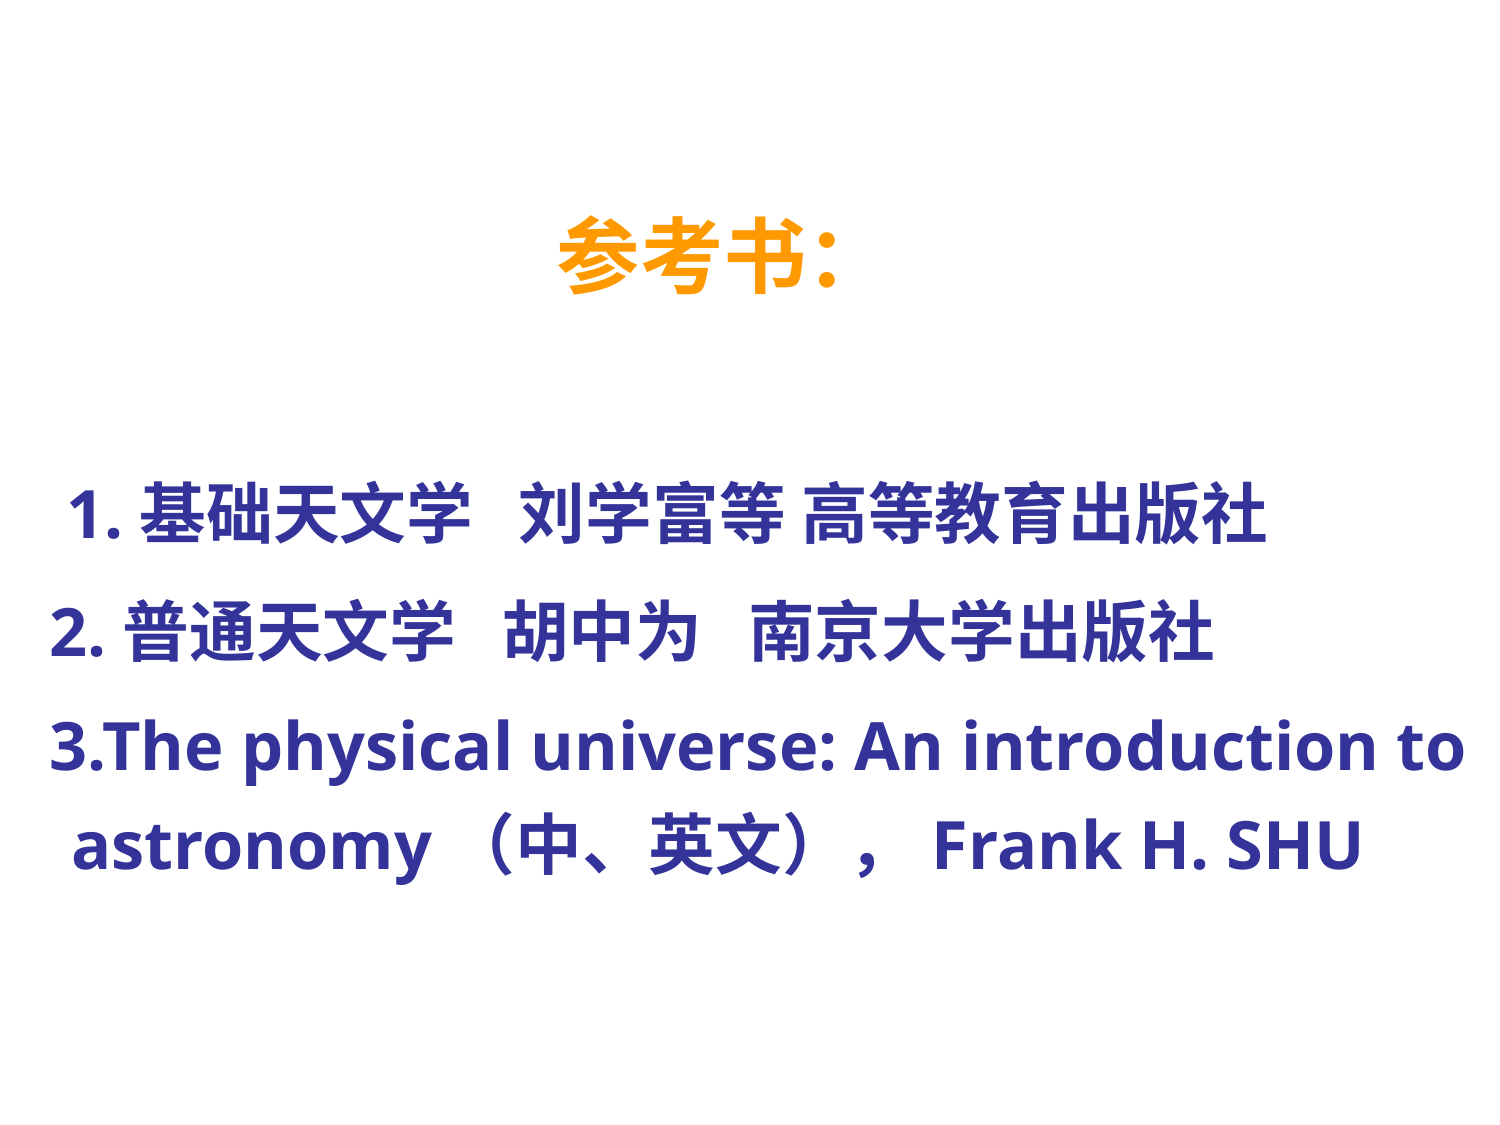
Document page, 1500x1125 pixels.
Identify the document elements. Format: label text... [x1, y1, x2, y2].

list 2.普通天文学 胡中为 南京大学出版社 3.The physical universe: An introduction to astronomy（中、英文），Frank H. SHU [0, 562, 1500, 941]
text_box 参考书： 1.基础天文学 刘学富等 高等教育出版社 [0, 161, 1447, 560]
